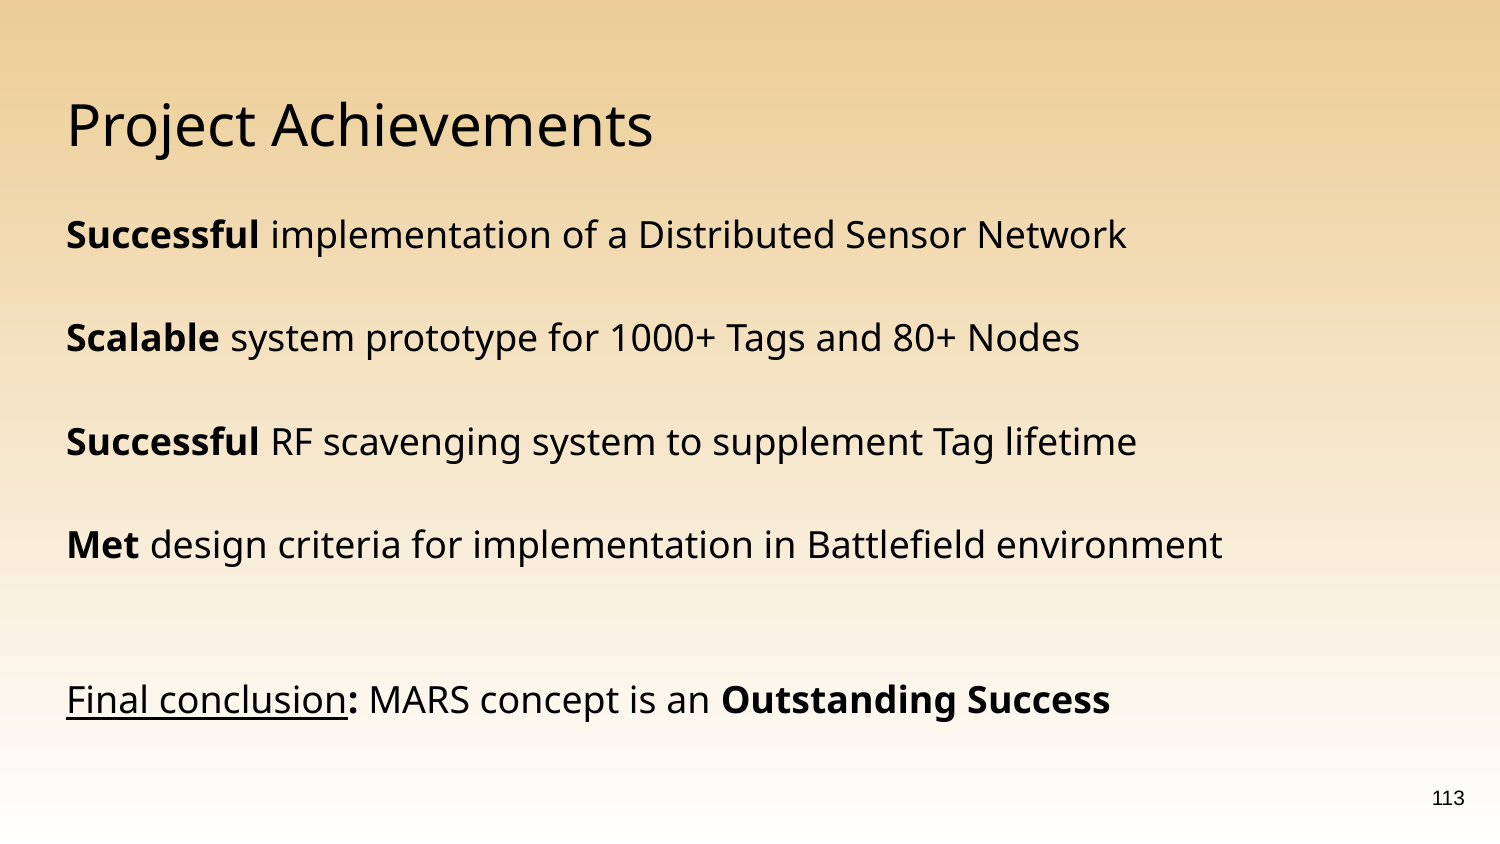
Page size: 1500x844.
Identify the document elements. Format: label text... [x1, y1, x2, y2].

list Successful implementation of a Distributed Sensor Network Scalable system prototype for 1000+ Tags and 80+ Nodes Successful RF scavenging system to supplement Tag lifetime Met design criteria for implementation in Battlefield environment Final conclusion: MARS concept is an Outstanding Success [51, 189, 1449, 750]
slide_number ‹#› [1389, 764, 1480, 830]
title Project Achievements [51, 72, 1449, 167]
